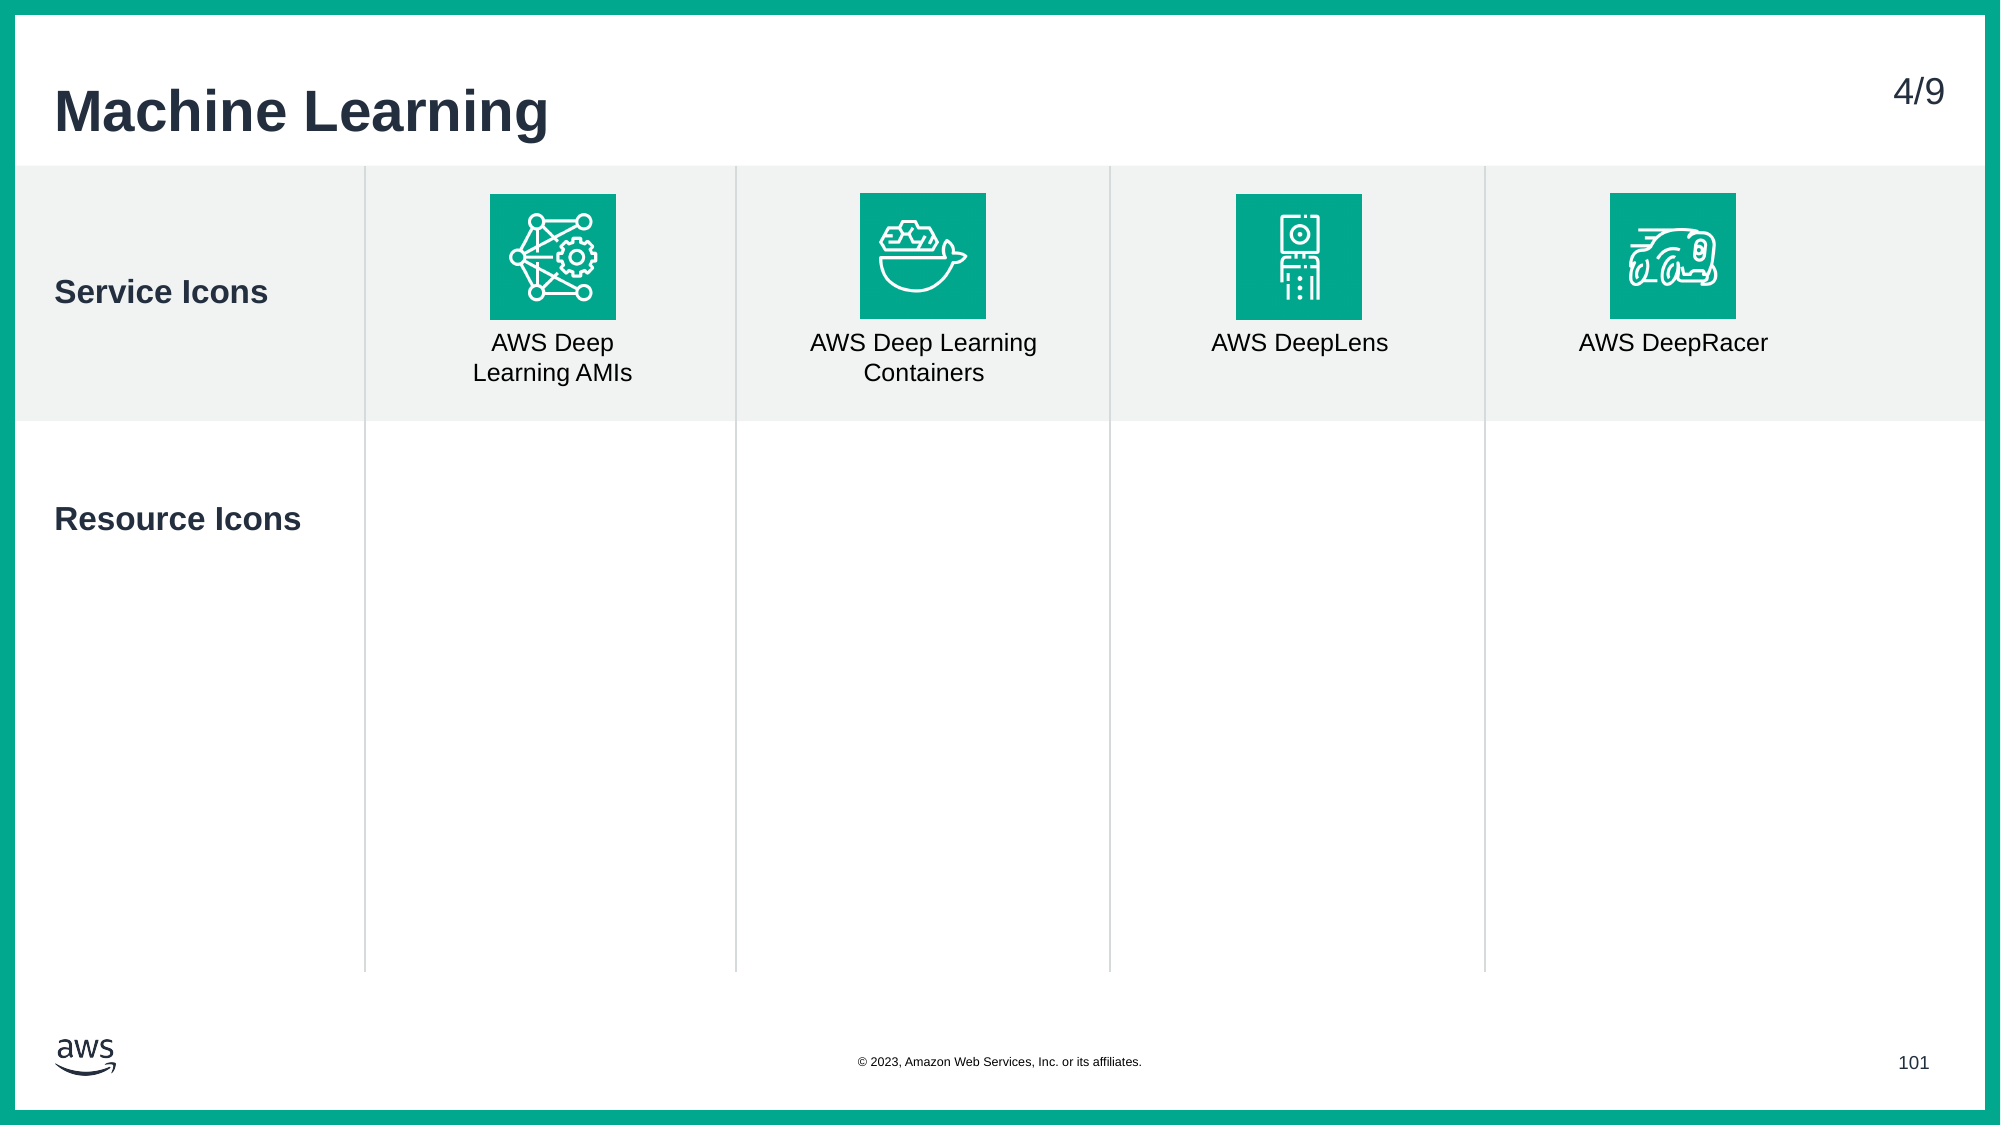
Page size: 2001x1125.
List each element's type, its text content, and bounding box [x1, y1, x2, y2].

text_box AWS DeepRacer [1493, 319, 1855, 364]
picture [55, 1039, 116, 1076]
text_box AWS Deep Learning Containers [736, 319, 1109, 394]
text_box AWS Deep Learning AMIs [369, 319, 735, 394]
picture [490, 194, 616, 320]
picture [1610, 193, 1736, 319]
title Machine Learning [39, 59, 1457, 166]
picture [1236, 194, 1362, 320]
list 4/9 [1693, 59, 1961, 166]
picture [860, 193, 986, 319]
slide_number 101 [1494, 1031, 1945, 1092]
footer © 2023, Amazon Web Services, Inc. or its affiliates. [662, 1031, 1338, 1092]
text_box AWS DeepLens [1113, 319, 1484, 364]
